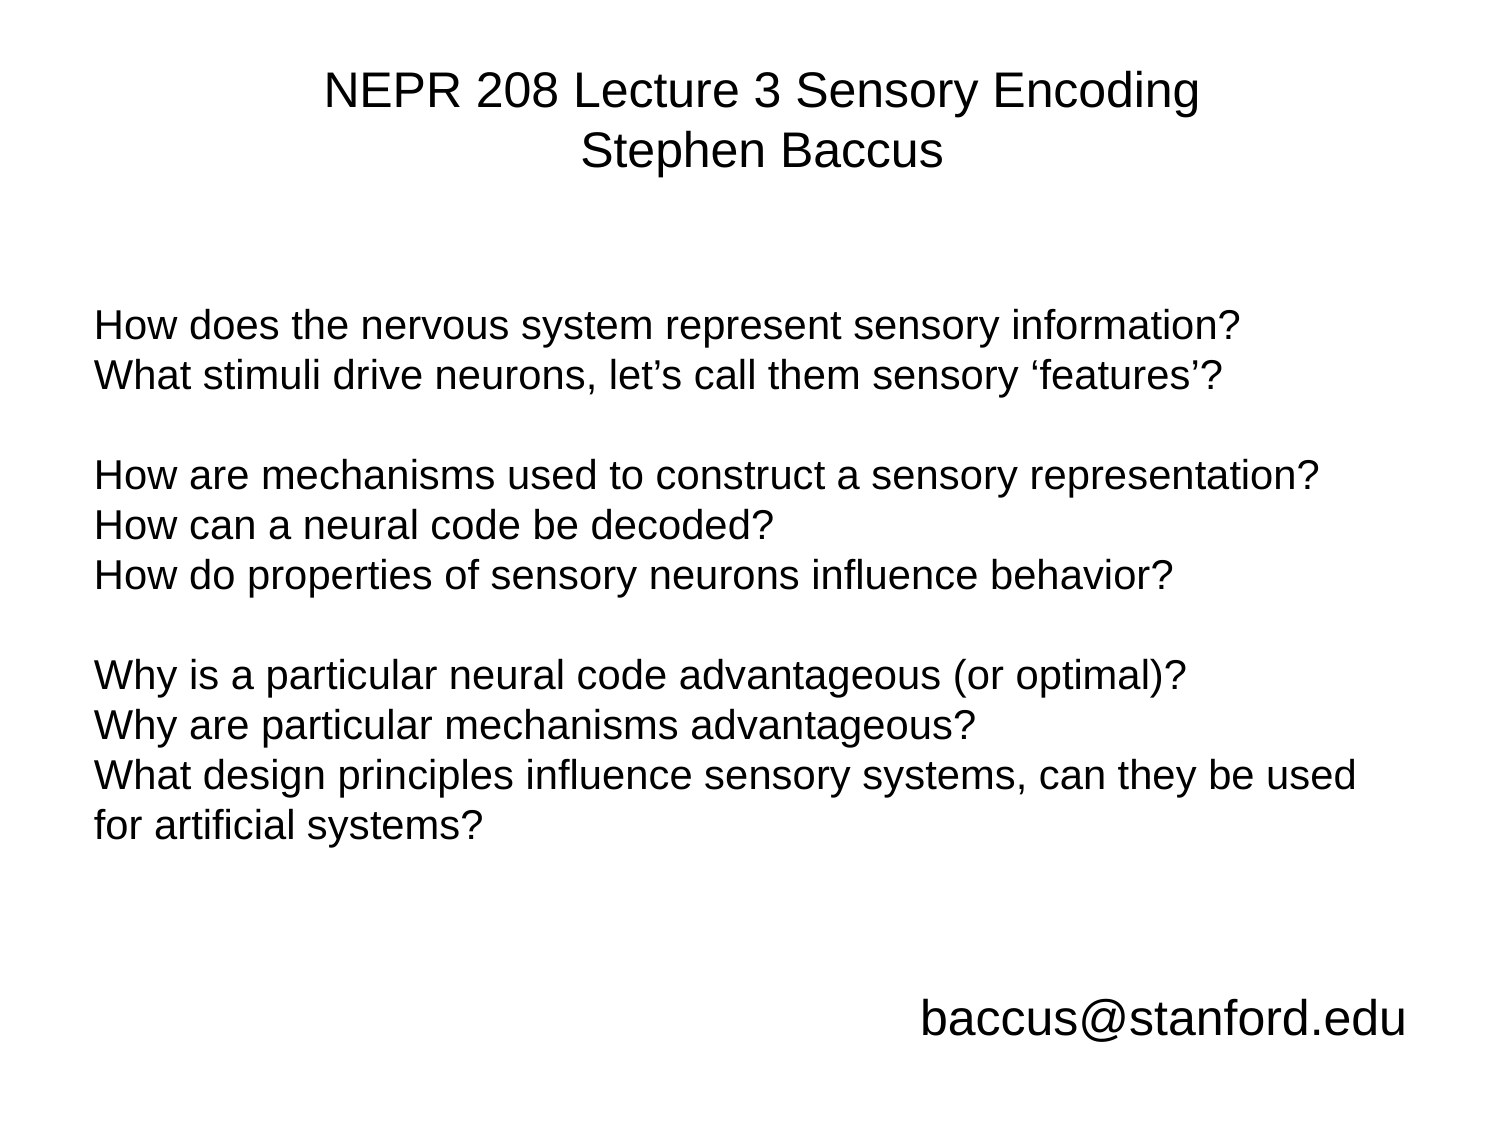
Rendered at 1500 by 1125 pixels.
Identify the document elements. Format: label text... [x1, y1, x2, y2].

text_box baccus@stanford.edu [905, 978, 1423, 1053]
text_box NEPR 208 Lecture 3 Sensory Encoding Stephen Baccus [308, 49, 1216, 185]
text_box How does the nervous system represent sensory information? What stimuli drive neurons, let’s call them sensory ‘features’? How are mechanisms used to construct a sensory representation? How can a neural code be decoded? How do properties of sensory neurons influence behavior? Why is a particular neural code advantageous (or optimal)? Why are particular mechanisms advantageous? What design principles influence sensory systems, can they be used for artificial systems? [79, 290, 1425, 906]
